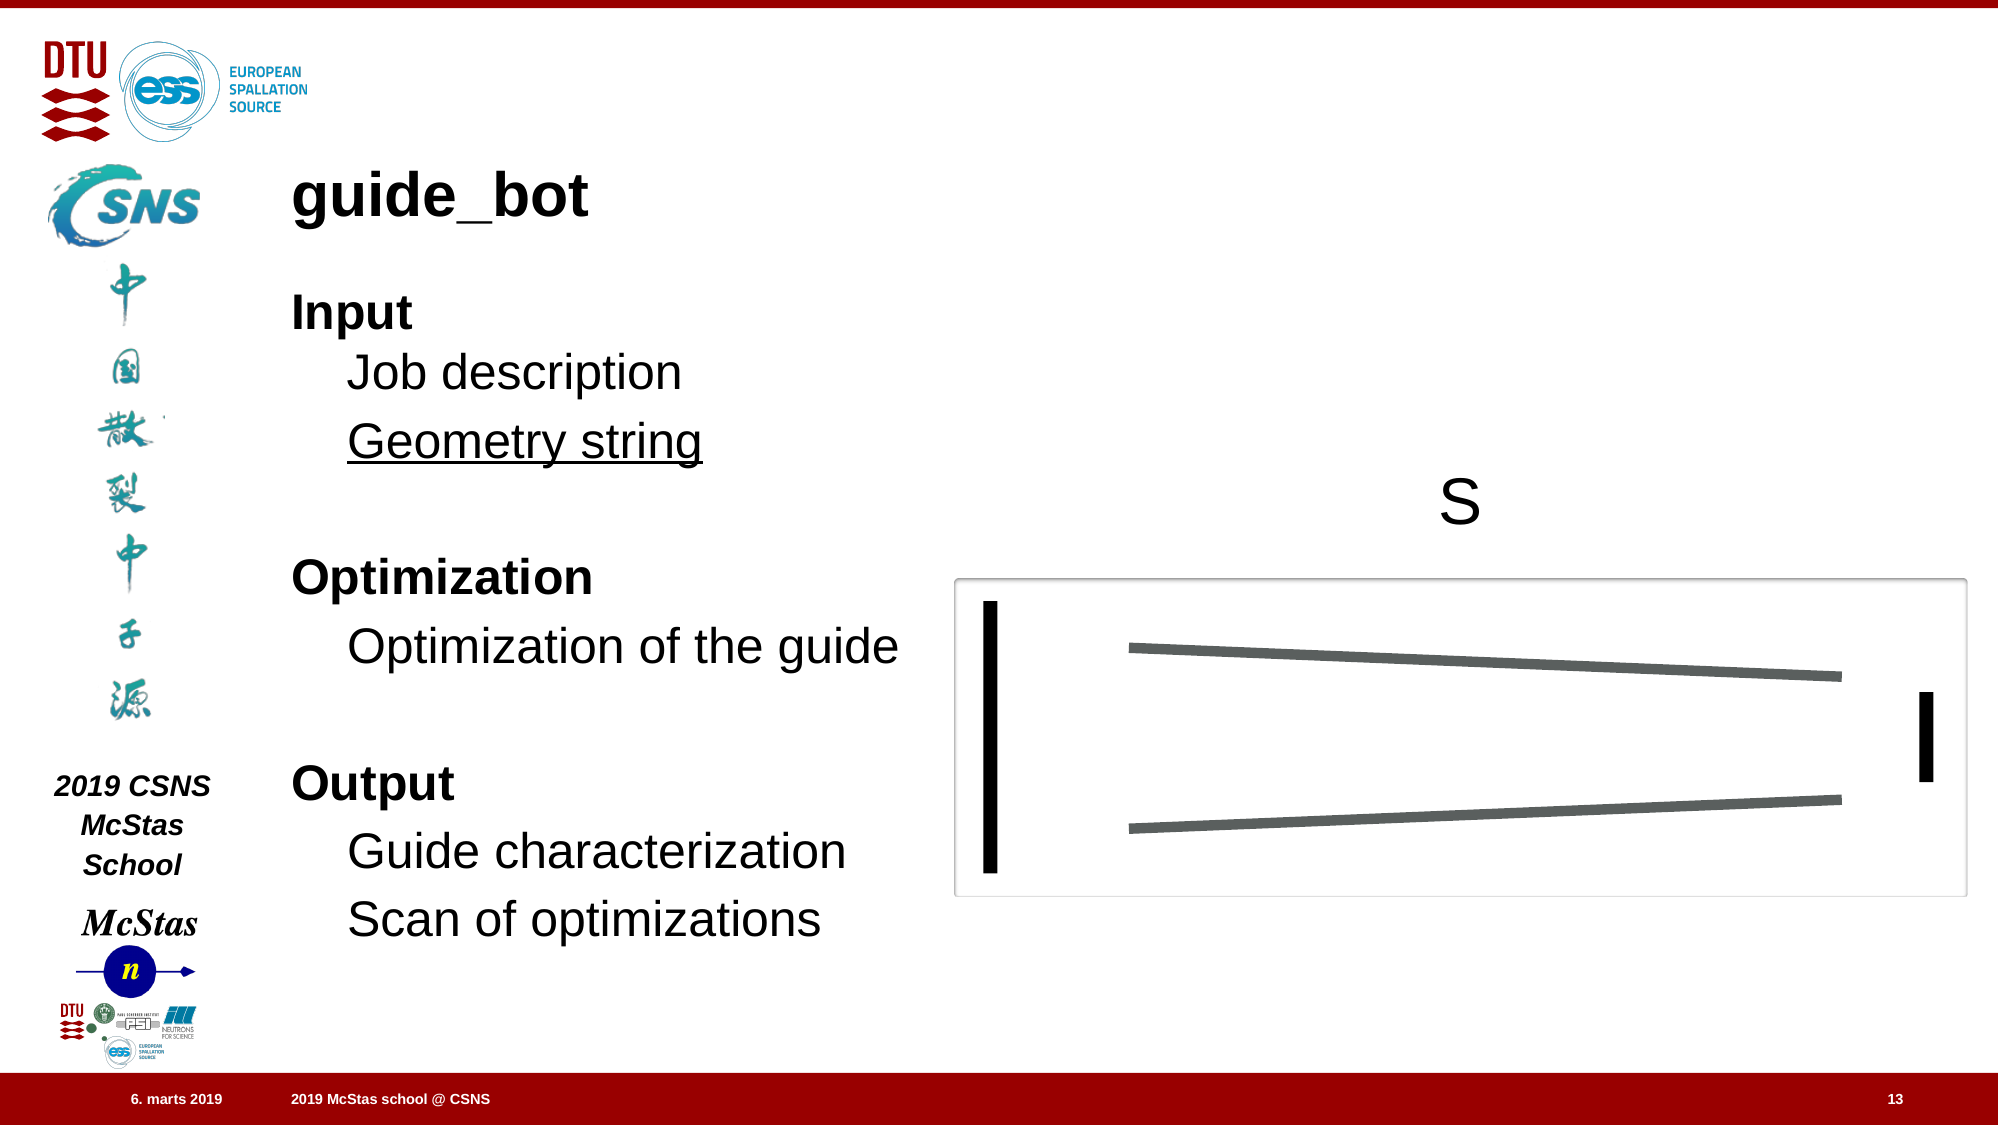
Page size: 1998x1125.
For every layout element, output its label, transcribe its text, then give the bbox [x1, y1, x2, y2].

picture [119, 41, 307, 142]
picture [86, 1003, 197, 1069]
picture [116, 1013, 160, 1030]
text_box S [965, 454, 1957, 542]
slide_number 13 [1886, 1088, 1909, 1110]
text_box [954, 577, 1968, 897]
picture [59, 908, 213, 999]
title guide_bot [290, 69, 1820, 230]
picture [48, 162, 209, 744]
list Input Job description Geometry string Optimization Optimization of the guide Output Guide characterization Scan of optimizations [290, 279, 994, 1027]
